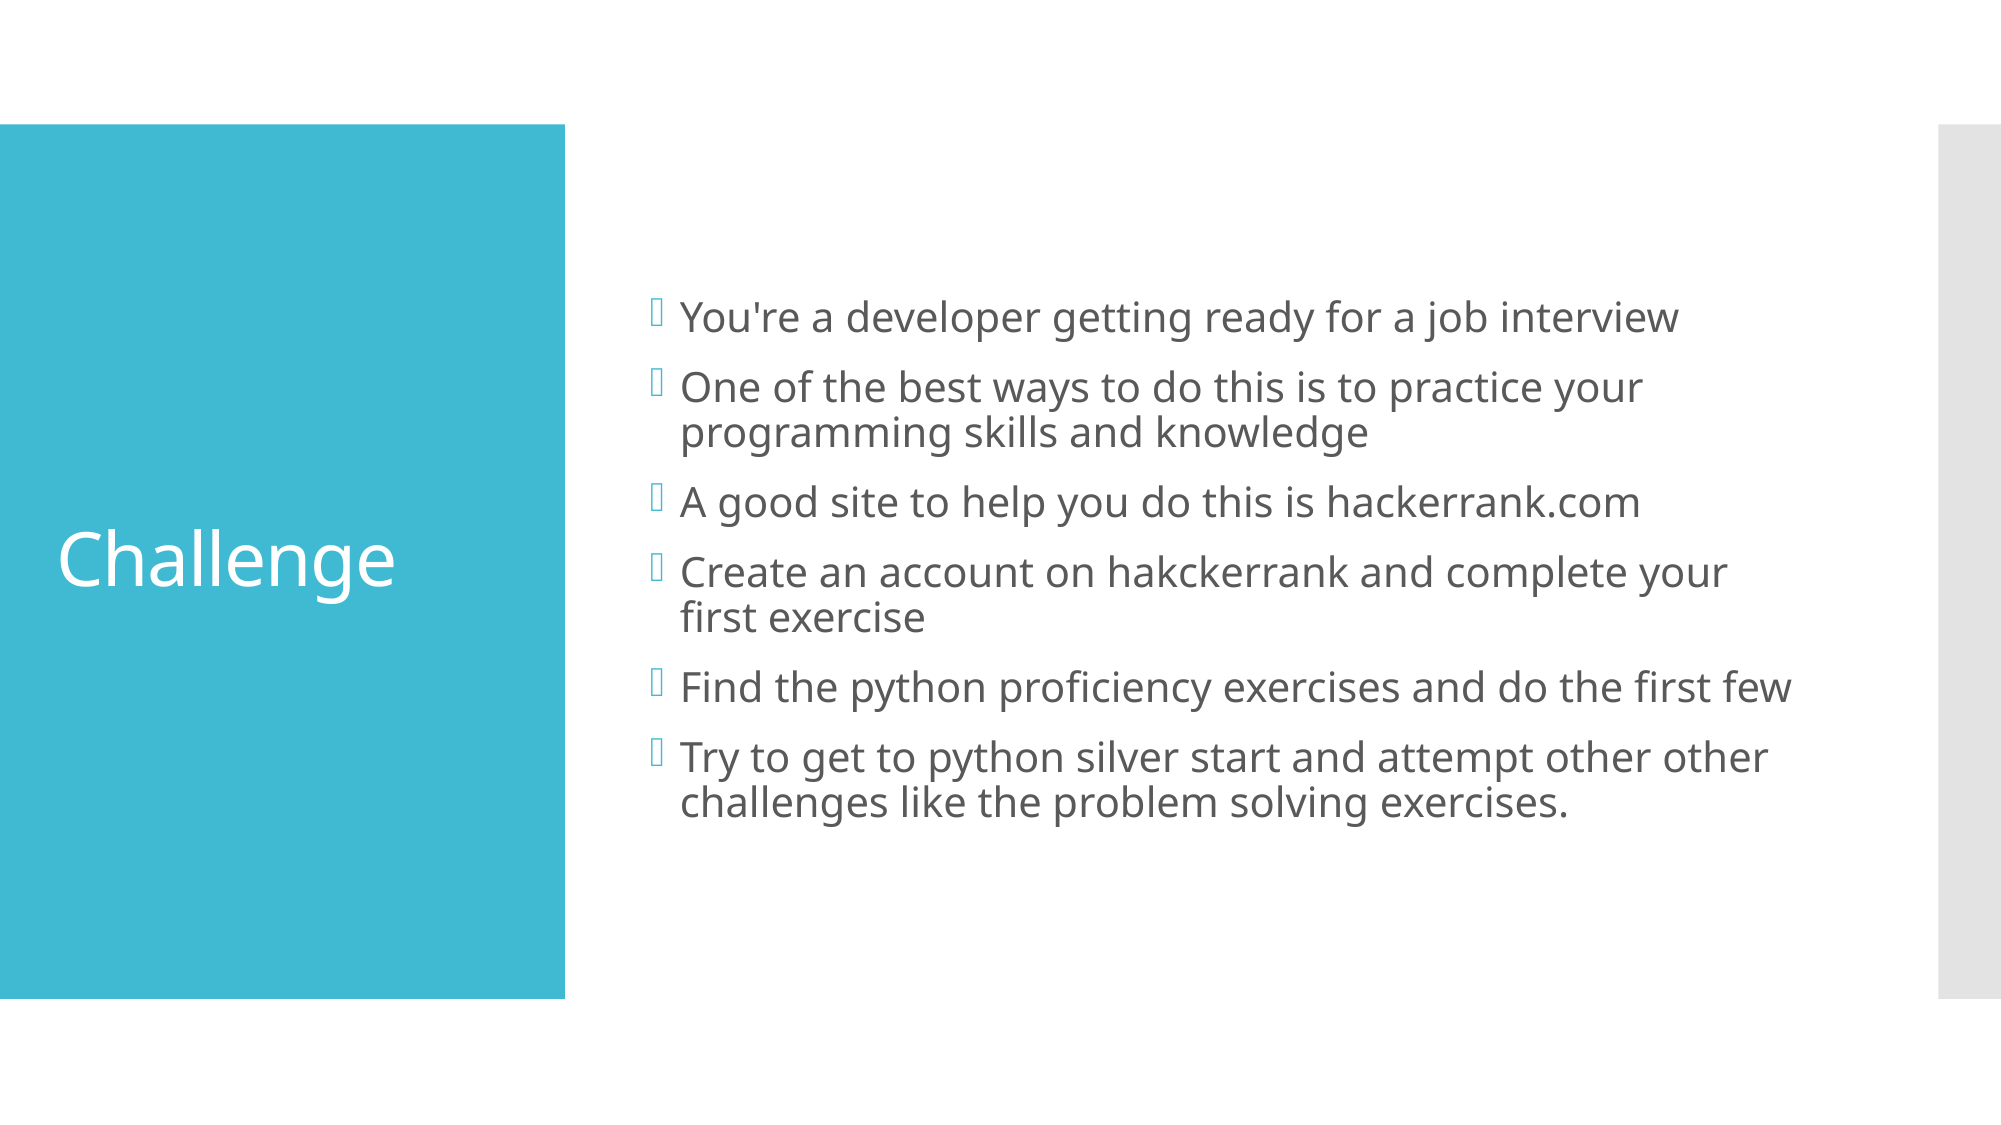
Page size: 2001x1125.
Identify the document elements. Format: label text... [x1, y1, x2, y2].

list You're a developer getting ready for a job interview One of the best ways to do this is to practice your programming skills and knowledge A good site to help you do this is hackerrank.com Create an account on hakckerrank and complete your first exercise Find the python proficiency exercises and do the first few Try to get to python silver start and attempt other other challenges like the problem solving exercises. [634, 141, 1835, 982]
title Challenge [41, 184, 525, 940]
